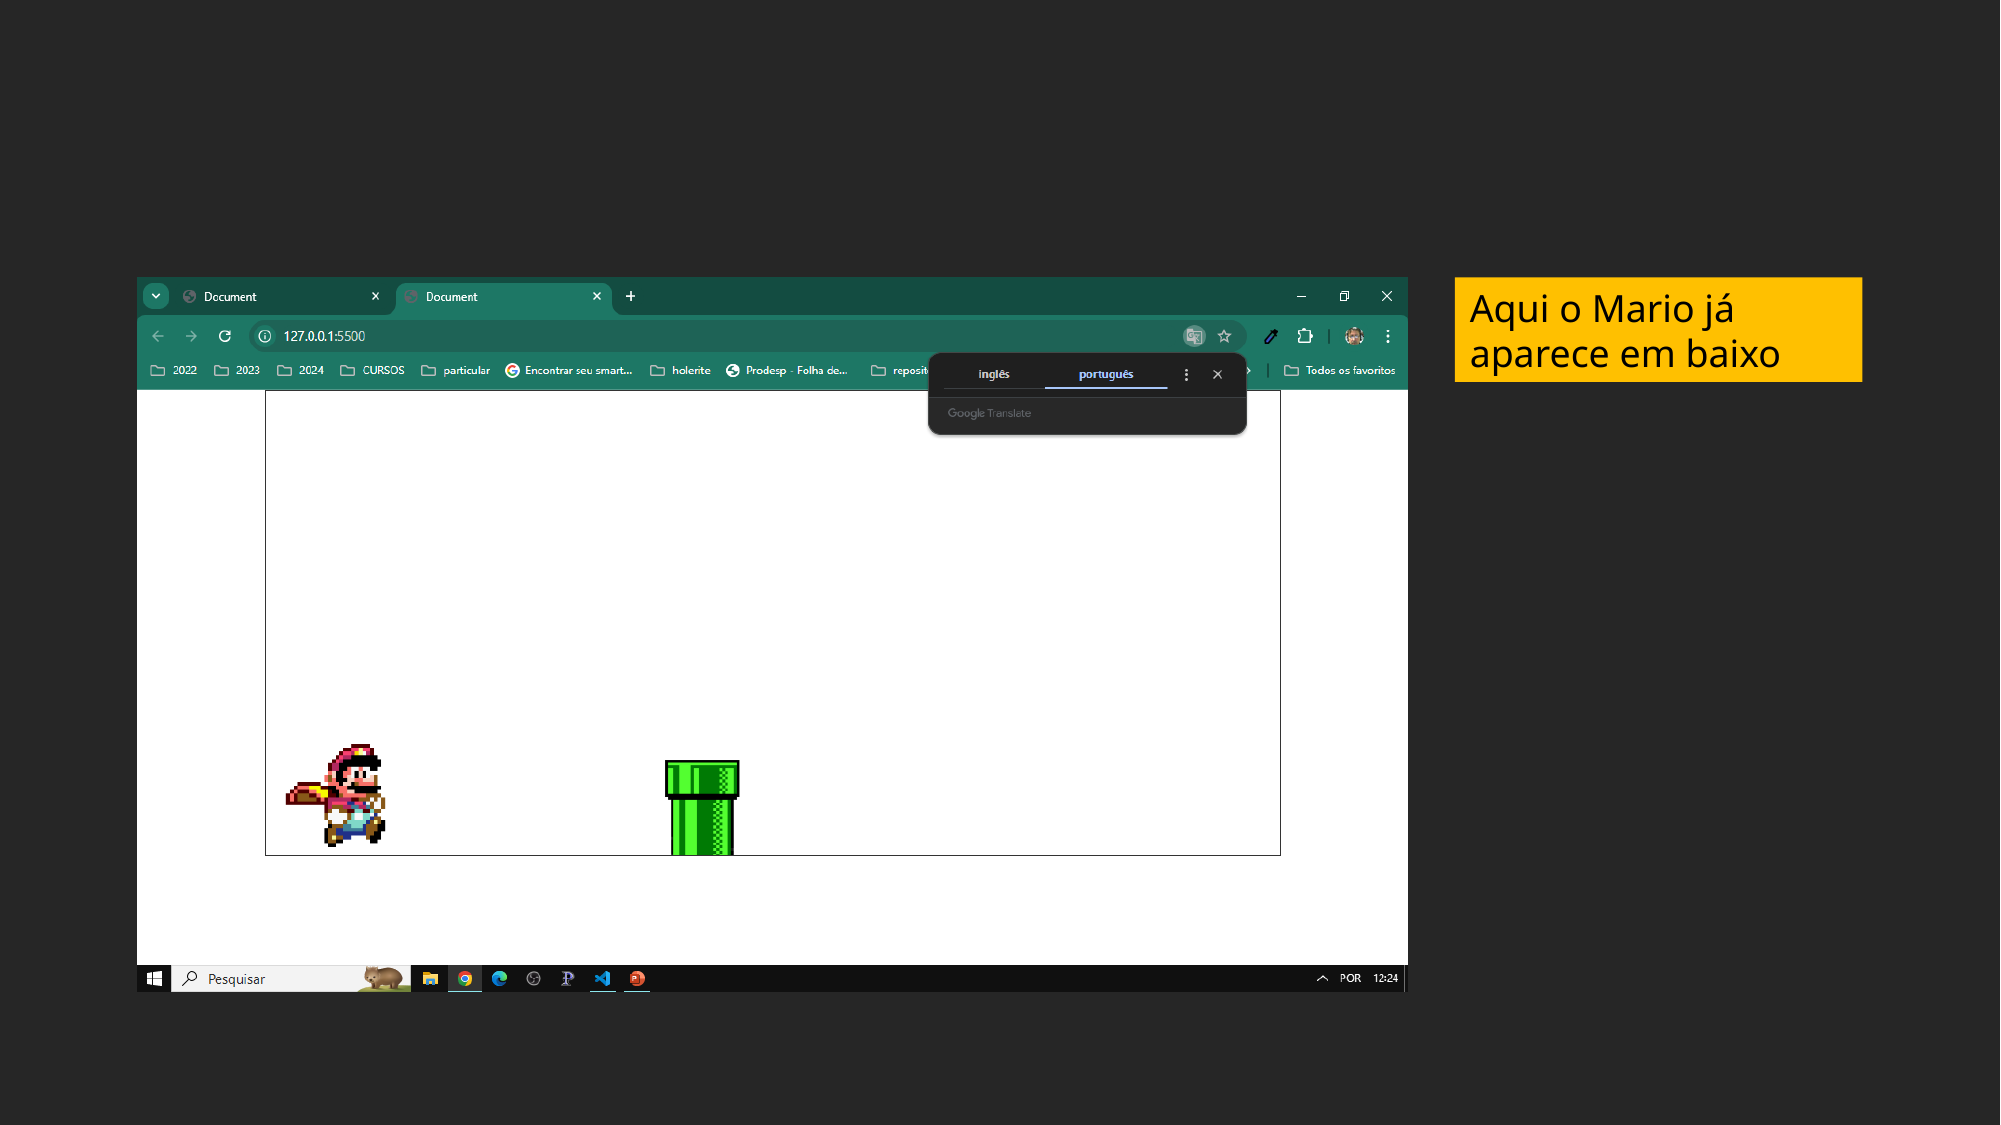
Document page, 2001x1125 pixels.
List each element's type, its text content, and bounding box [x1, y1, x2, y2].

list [136, 276, 1408, 992]
text_box Aqui o Mario já aparece em baixo [1454, 277, 1863, 382]
